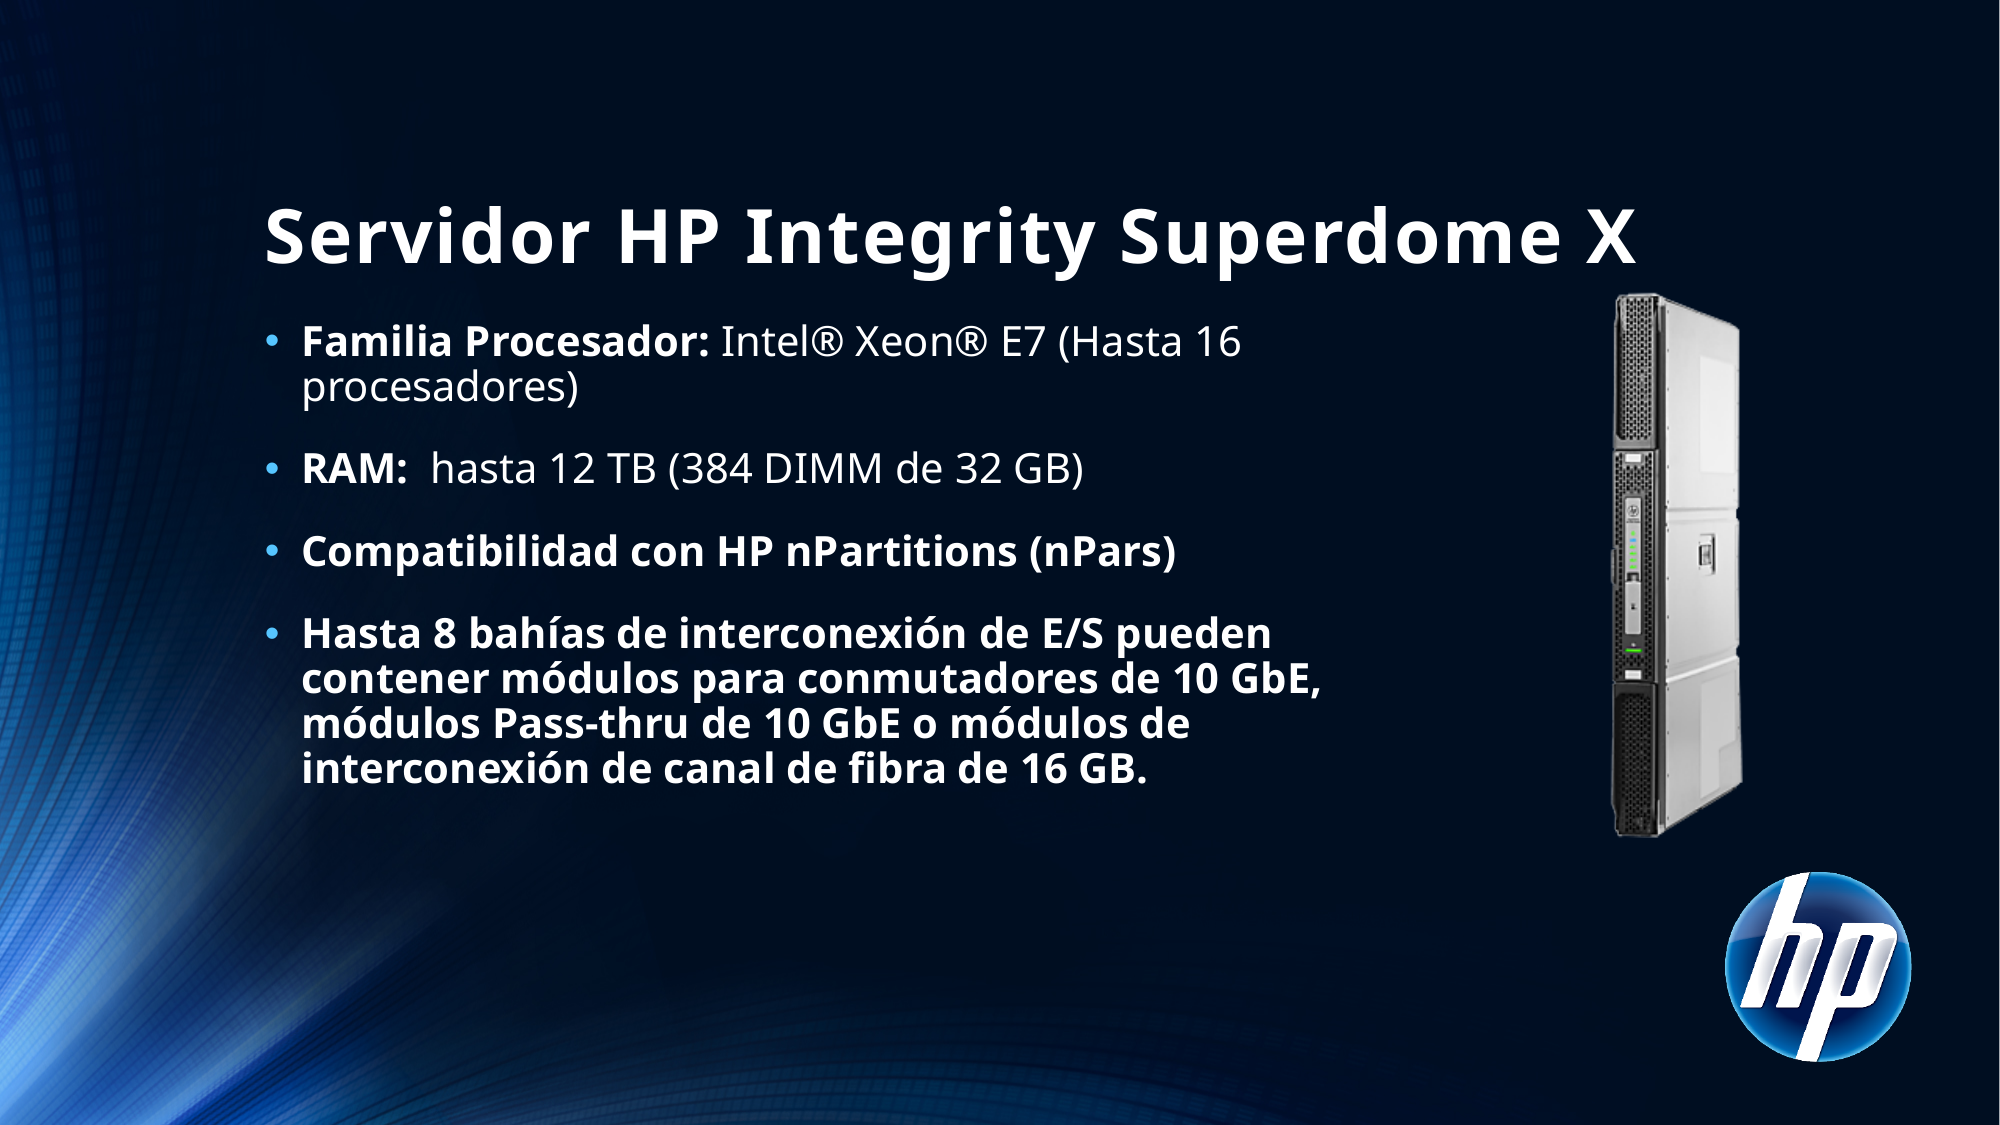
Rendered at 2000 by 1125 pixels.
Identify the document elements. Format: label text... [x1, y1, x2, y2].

list Familia Procesador: Intel® Xeon® E7 (Hasta 16 procesadores) RAM: hasta 12 TB (384 DIMM de 32 GB) Compatibilidad con HP nPartitions (nPars) Hasta 8 bahías de interconexión de E/S pueden contener módulos para conmutadores de 10 GbE, módulos Pass-thru de 10 GbE o módulos de interconexión de canal de fibra de 16 GB. [249, 312, 1461, 988]
title Servidor HP Integrity Superdome X [249, 62, 1750, 288]
picture [0, 0, 2000, 1125]
